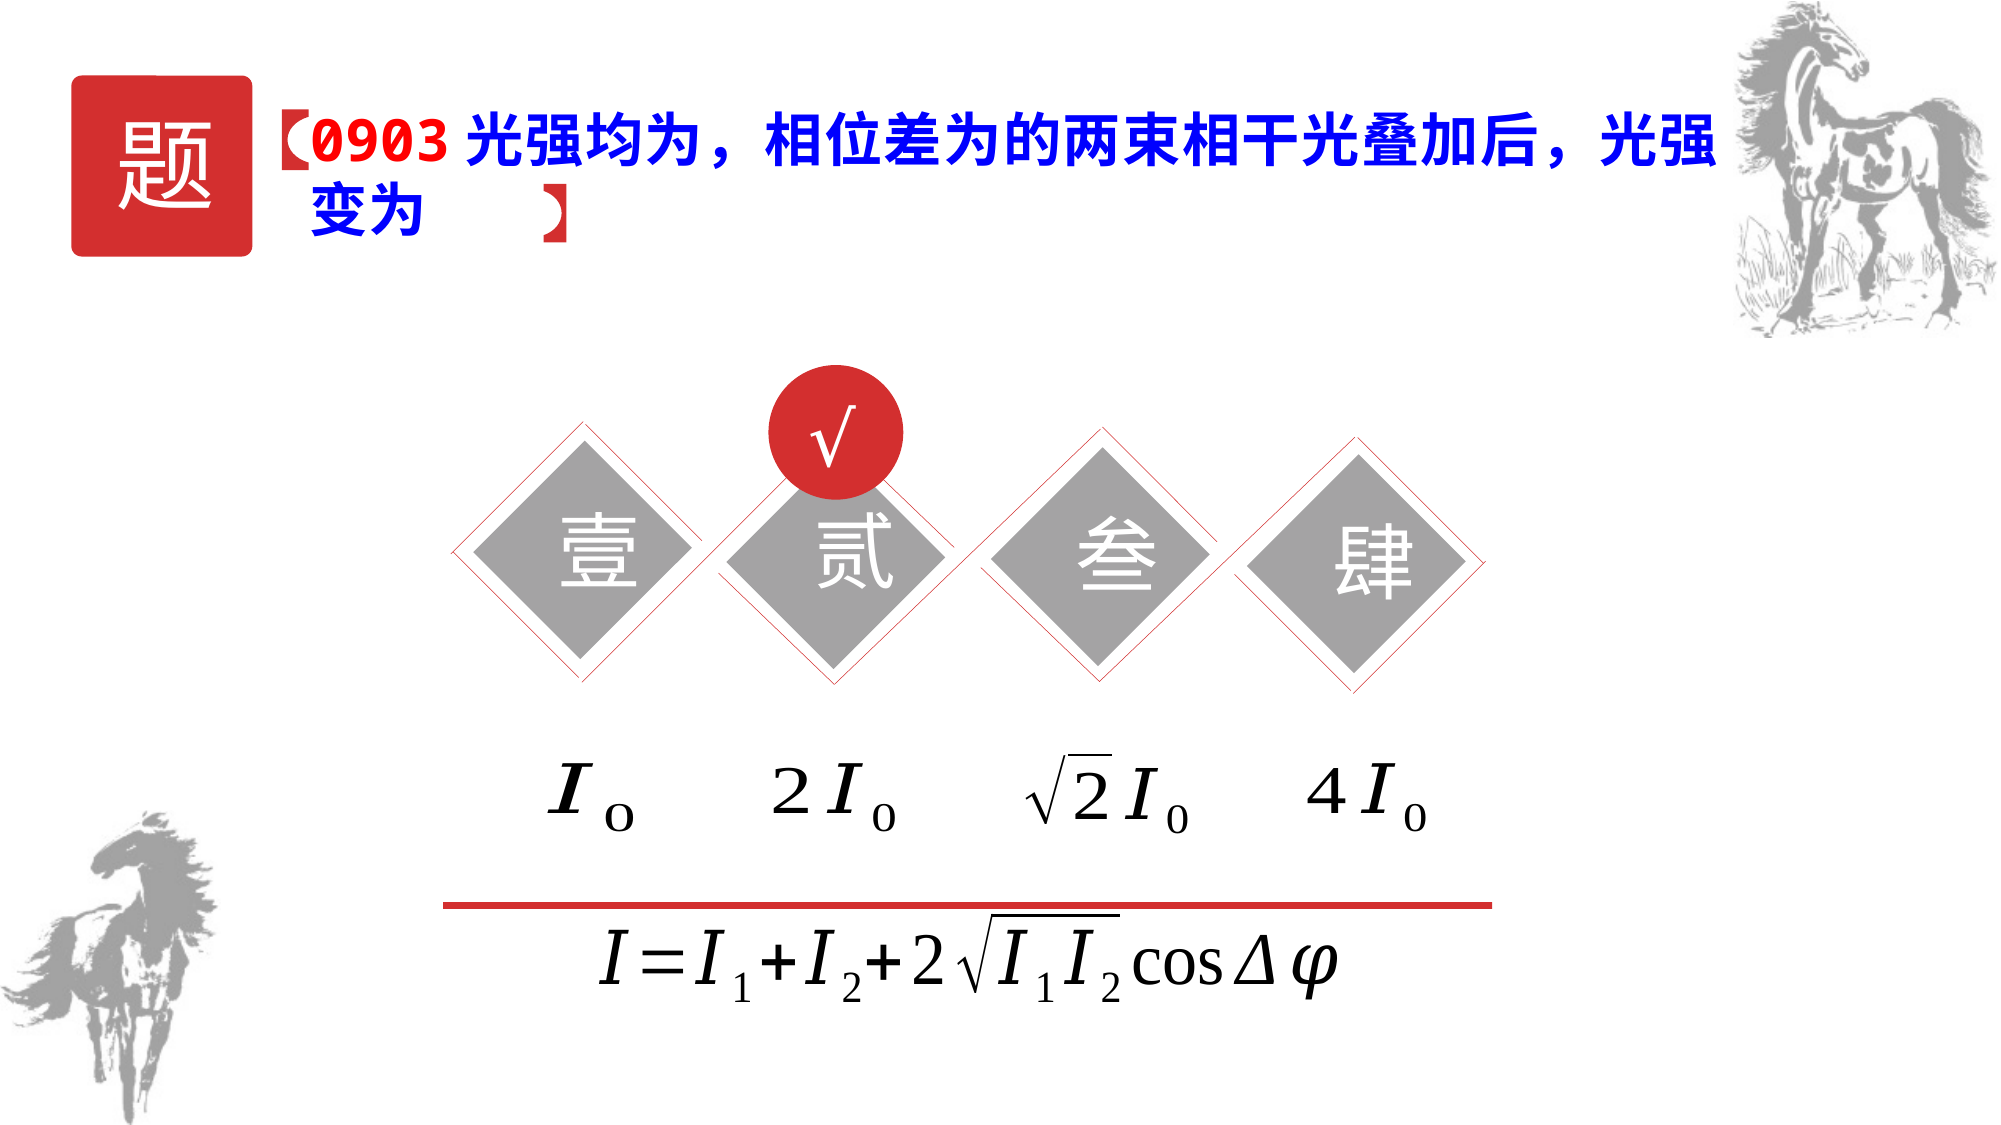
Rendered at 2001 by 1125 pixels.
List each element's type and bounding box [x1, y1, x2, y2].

text_box [423, 400, 1513, 909]
text_box [768, 364, 904, 500]
picture [1733, 1, 1998, 338]
text_box [71, 75, 253, 257]
text_box [281, 95, 1734, 252]
picture [0, 810, 221, 1125]
